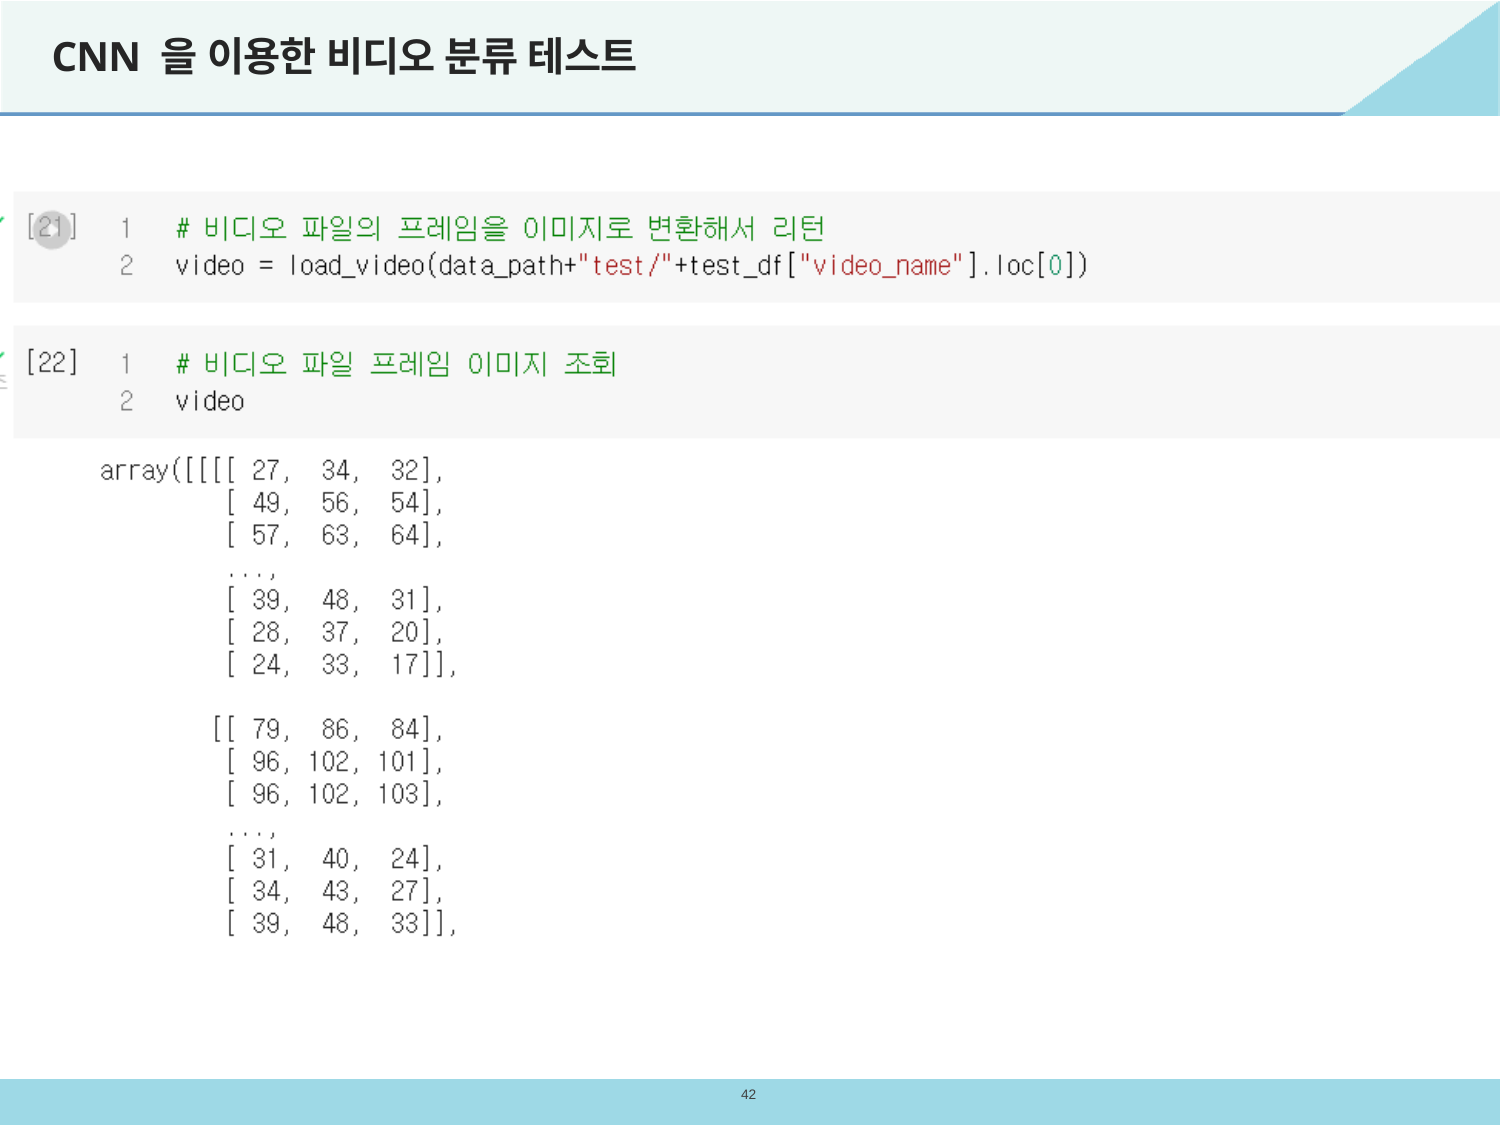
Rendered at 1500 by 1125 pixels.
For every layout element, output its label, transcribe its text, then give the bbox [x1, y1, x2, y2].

picture [0, 178, 1500, 947]
title CNN 을 이용한 비디오 분류 테스트 [45, 19, 1396, 92]
picture [0, 1, 1500, 116]
picture [0, 1079, 1500, 1125]
